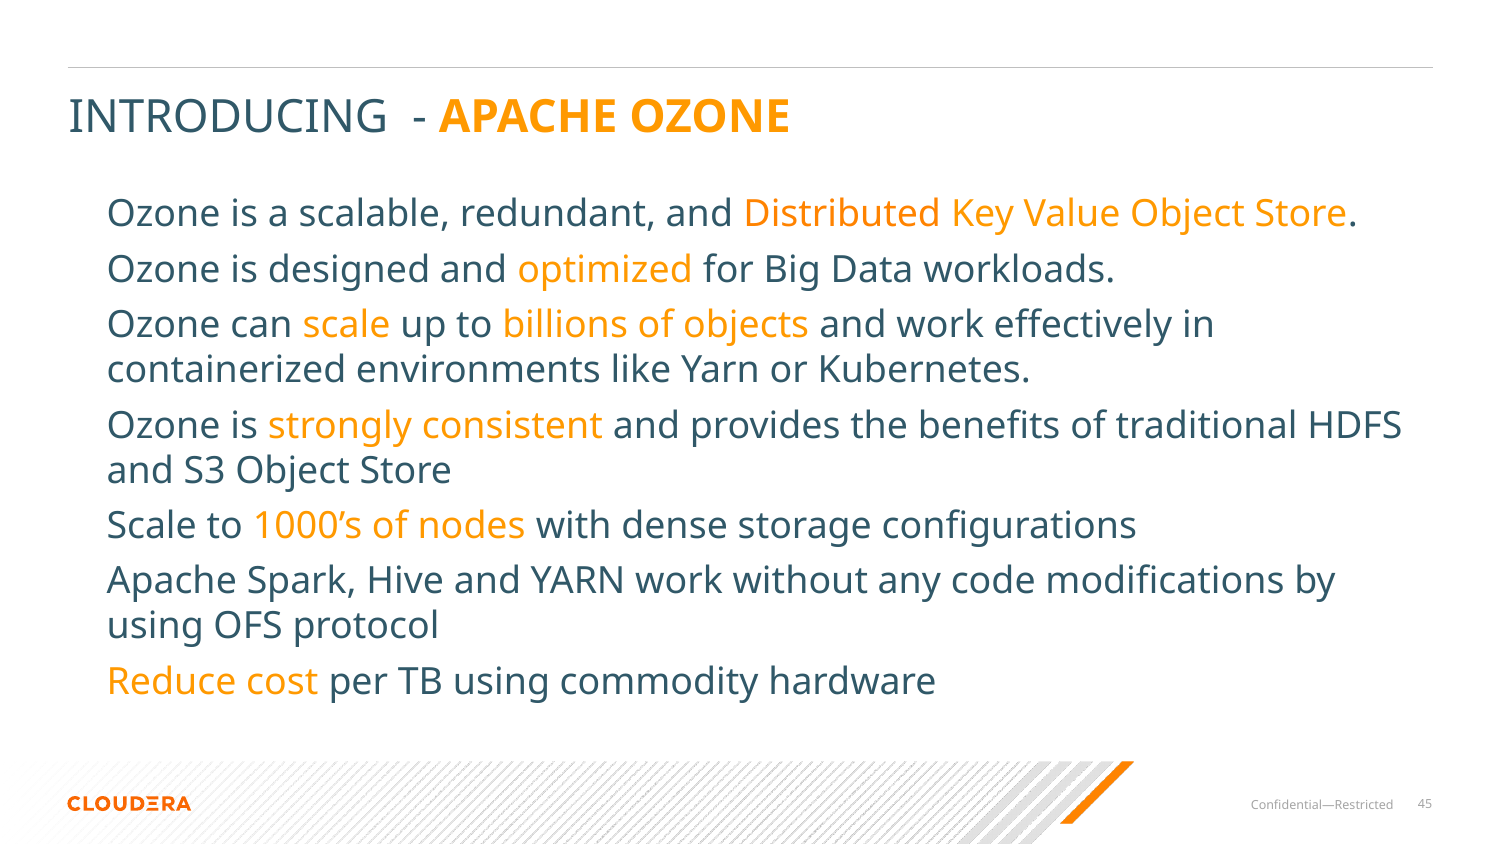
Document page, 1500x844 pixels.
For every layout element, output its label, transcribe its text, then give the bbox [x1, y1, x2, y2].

picture [0, 761, 1134, 844]
list Ozone is a scalable, redundant, and Distributed Key Value Object Store. Ozone is designed and optimized for Big Data workloads. Ozone can scale up to billions of objects and work effectively in containerized environments like Yarn or Kubernetes. Ozone is strongly consistent and provides the benefits of traditional HDFS and S3 Object Store Scale to 1000’s of nodes with dense storage configurations Apache Spark, Hive and YARN work without any code modifications by using OFS protocol Reduce cost per TB using commodity hardware [68, 181, 1432, 662]
title INTRODUCING - APACHE OZONE [68, 75, 1432, 144]
